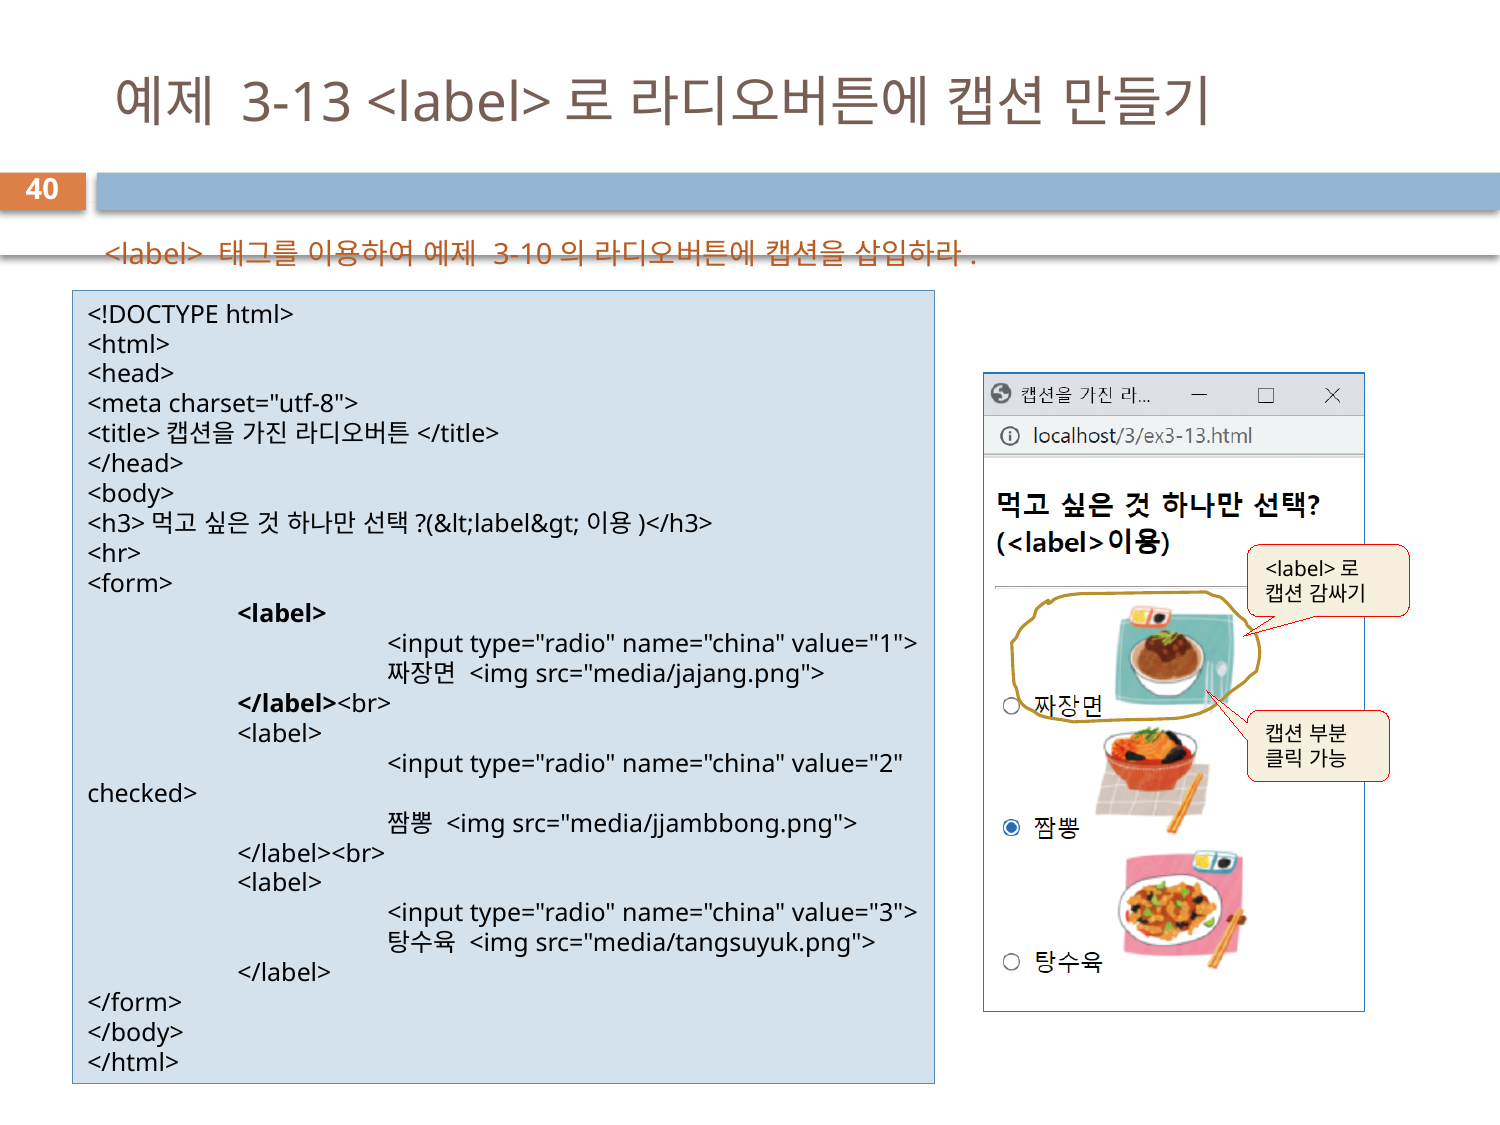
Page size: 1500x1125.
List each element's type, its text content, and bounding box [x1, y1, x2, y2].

text_box <!DOCTYPE html> <html> <head> <meta charset="utf-8"> <title>캡션을 가진 라디오버튼</title> </head> <body> <h3>먹고 싶은 것 하나만 선택?(&lt;label&gt;이용)</h3> <hr> <form> <label> <input type="radio" name="china" value="1"> 짜장면 <img src="media/jajang.png"> </label><br> <label> <input type="radio" name="china" value="2" checked> 짬뽕 <img src="media/jjambbong.png"> </label><br> <label> <input type="radio" name="china" value="3"> 탕수육 <img src="media/tangsuyuk.png"> </label> </form> </body> </html> [72, 290, 935, 1084]
slide_number 40 [0, 170, 87, 211]
text_box 캡션 부분 클릭 가능 [1369, 710, 1390, 782]
text_box <label>로 캡션 감싸기 [1369, 544, 1410, 617]
text_box <label> 태그를 이용하여 예제 3-10의 라디오버튼에 캡션을 삽입하라. [89, 228, 1334, 279]
picture [983, 373, 1365, 1011]
title 예제 3-13 <label>로 라디오버튼에 캡션 만들기 [99, 37, 1438, 161]
